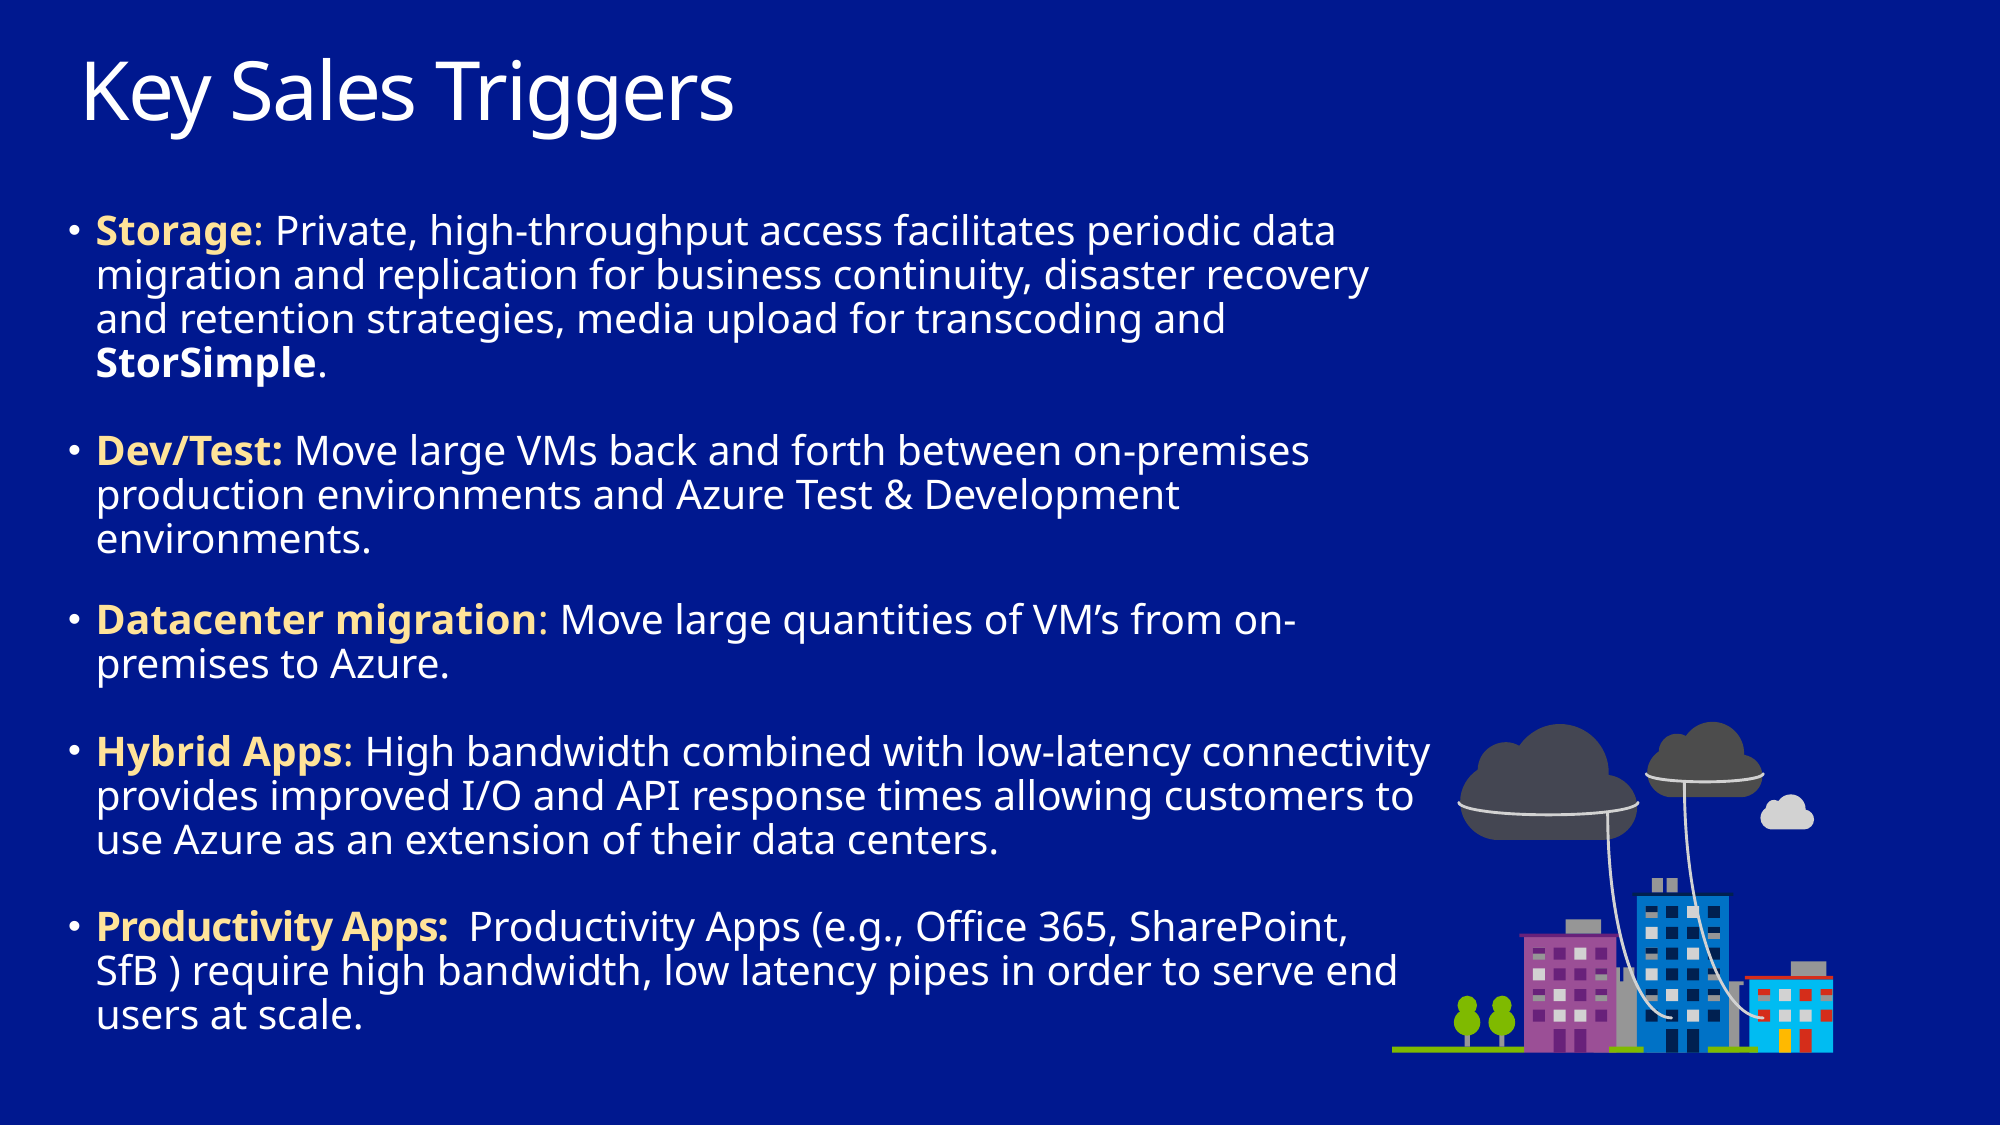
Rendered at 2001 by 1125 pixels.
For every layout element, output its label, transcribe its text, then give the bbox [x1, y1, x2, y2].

title Key Sales Triggers [55, 35, 1968, 183]
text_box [1391, 721, 1834, 1053]
list Storage: Private, high-throughput access facilitates periodic data migration and replication for business continuity, disaster recovery and retention strategies, media upload for transcoding and StorSimple. Dev/Test: Move large VMs back and forth between on-premises production environments and Azure Test & Development environments. Datacenter migration: Move large quantities of VM’s from on-premises to Azure. Hybrid Apps: High bandwidth combined with low-latency connectivity provides improved I/O and API response times allowing customers to use Azure as an extension of their data centers. Productivity Apps: Productivity Apps (e.g., Office 365, SharePoint, SfB ) require high bandwidth, low latency pipes in order to serve end users at scale. [44, 195, 1466, 1054]
